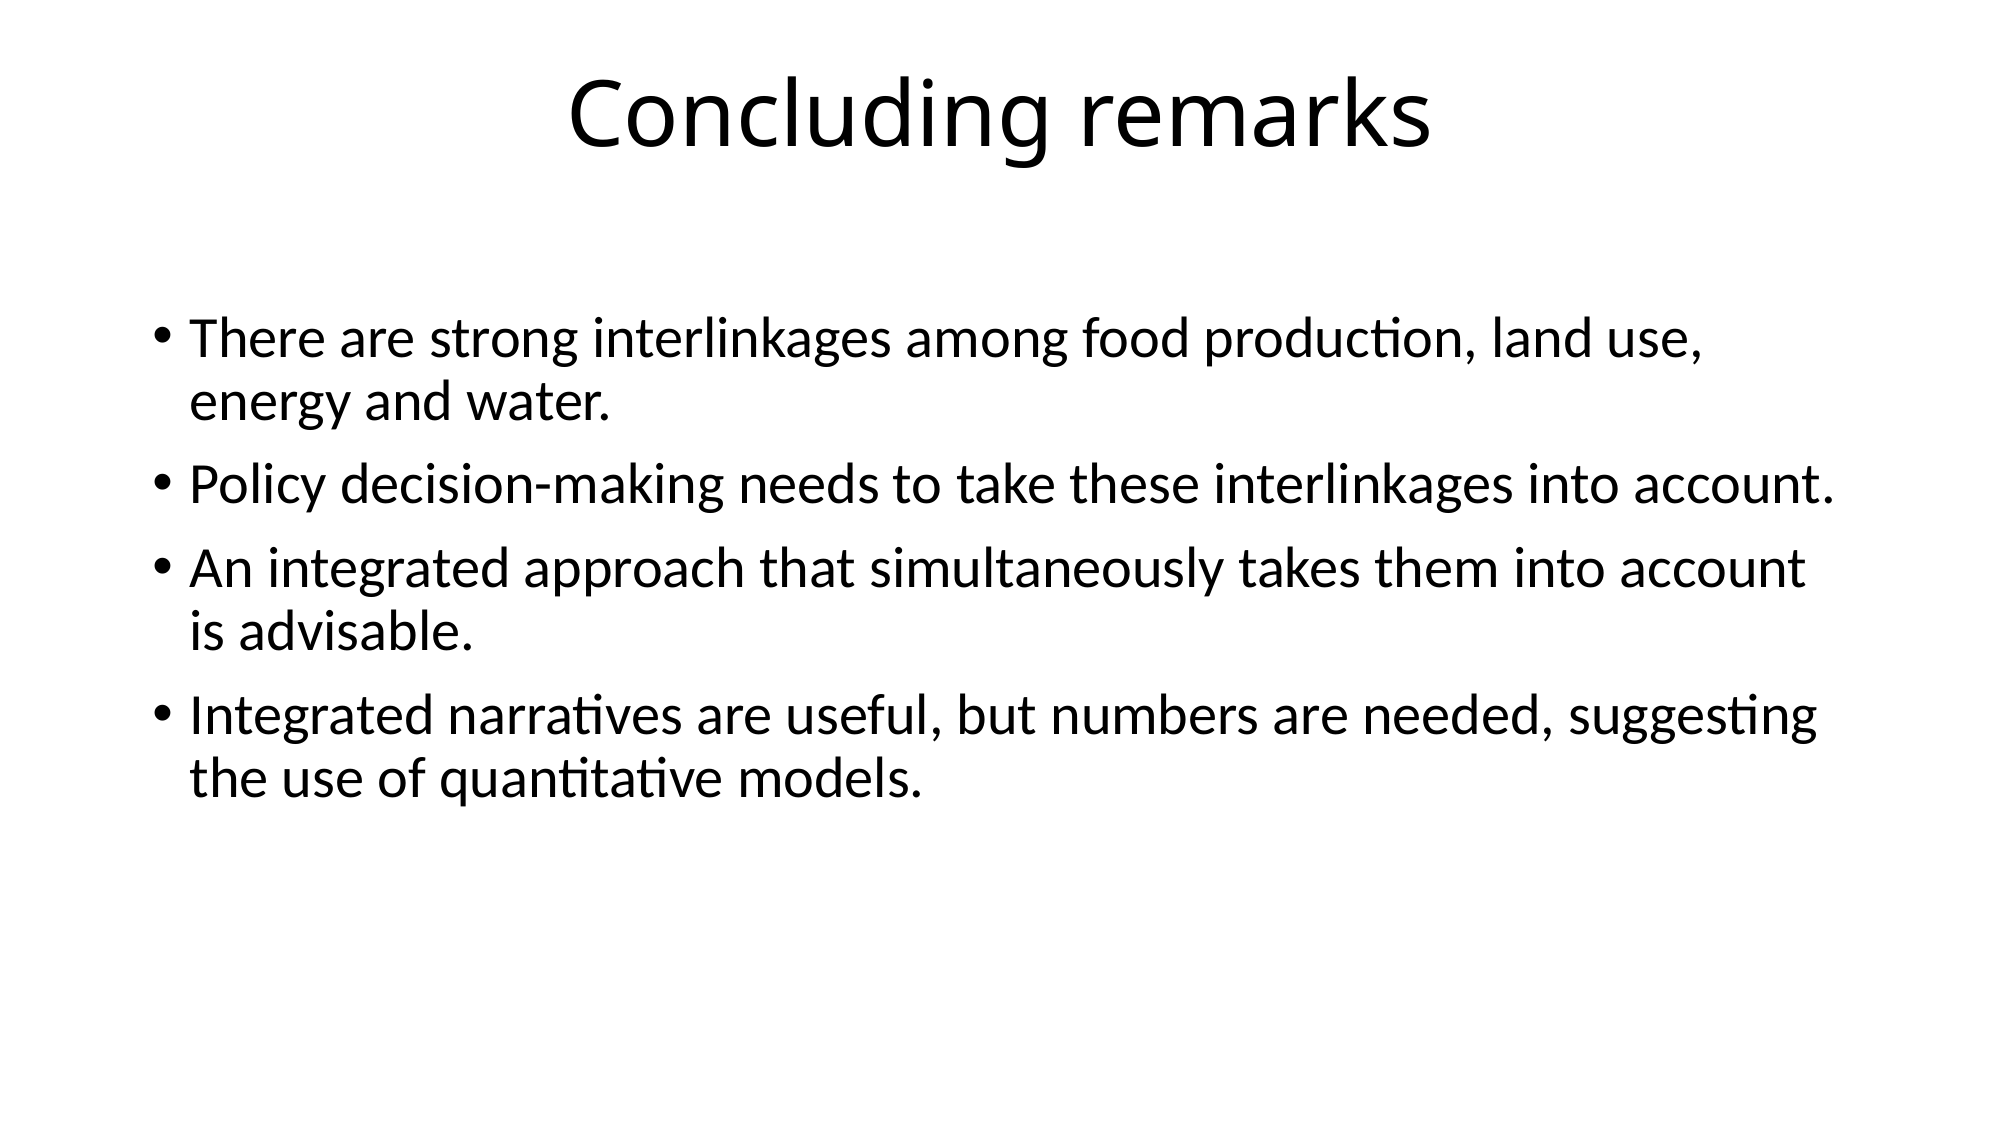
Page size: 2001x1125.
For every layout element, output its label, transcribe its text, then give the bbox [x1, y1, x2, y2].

list There are strong interlinkages among food production, land use, energy and water. Policy decision-making needs to take these interlinkages into account. An integrated approach that simultaneously takes them into account is advisable. Integrated narratives are useful, but numbers are needed, suggesting the use of quantitative models. [137, 299, 1863, 1014]
title Concluding remarks [137, 59, 1863, 278]
